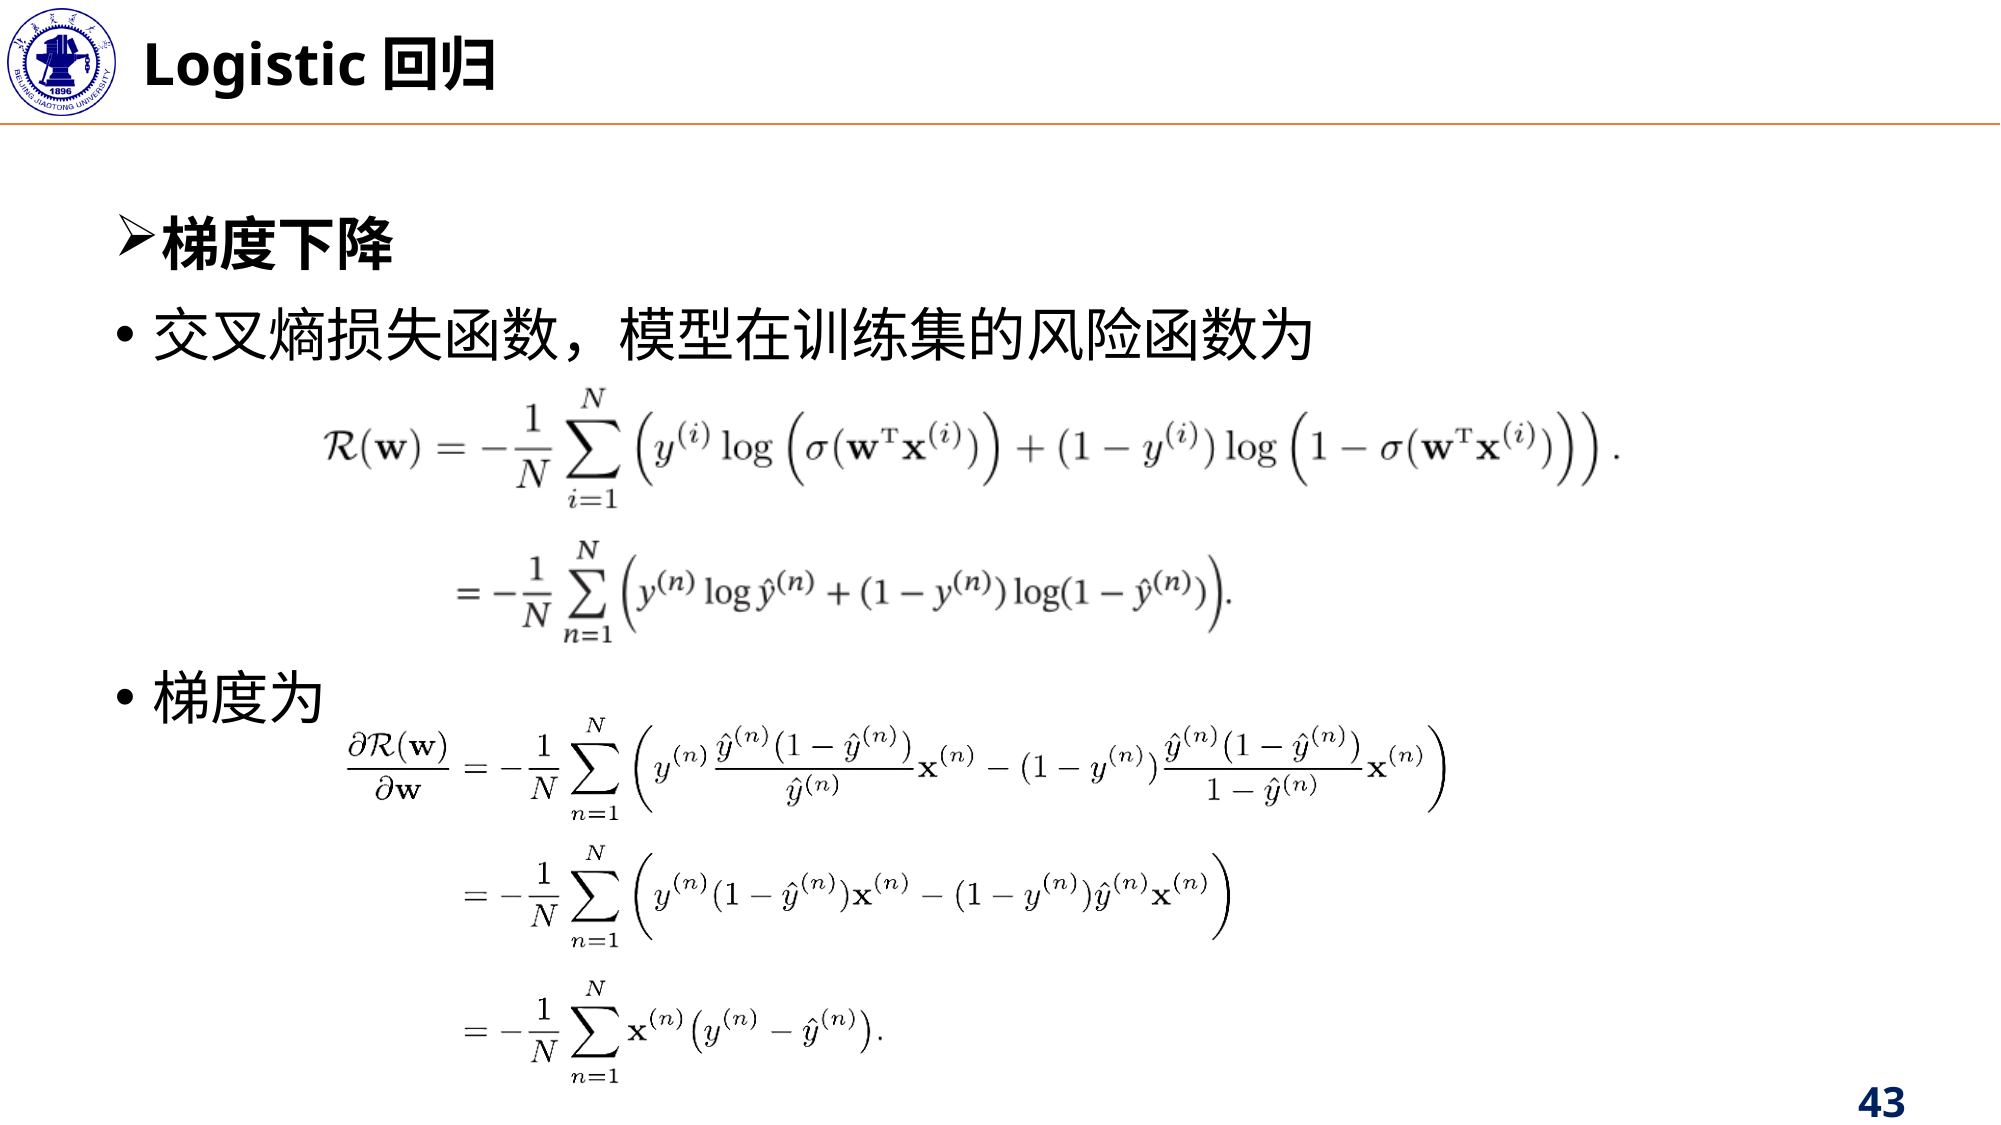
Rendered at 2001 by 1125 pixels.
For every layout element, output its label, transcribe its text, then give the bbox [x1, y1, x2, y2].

picture [436, 524, 1289, 666]
picture [336, 960, 1464, 1103]
text_box Logistic回归 [127, 19, 1958, 105]
picture [315, 381, 1655, 516]
text_box 梯度下降 交叉熵损失函数，模型在训练集的风险函数为 梯度为 [99, 199, 1911, 1029]
picture [7, 8, 116, 116]
picture [336, 696, 1464, 956]
